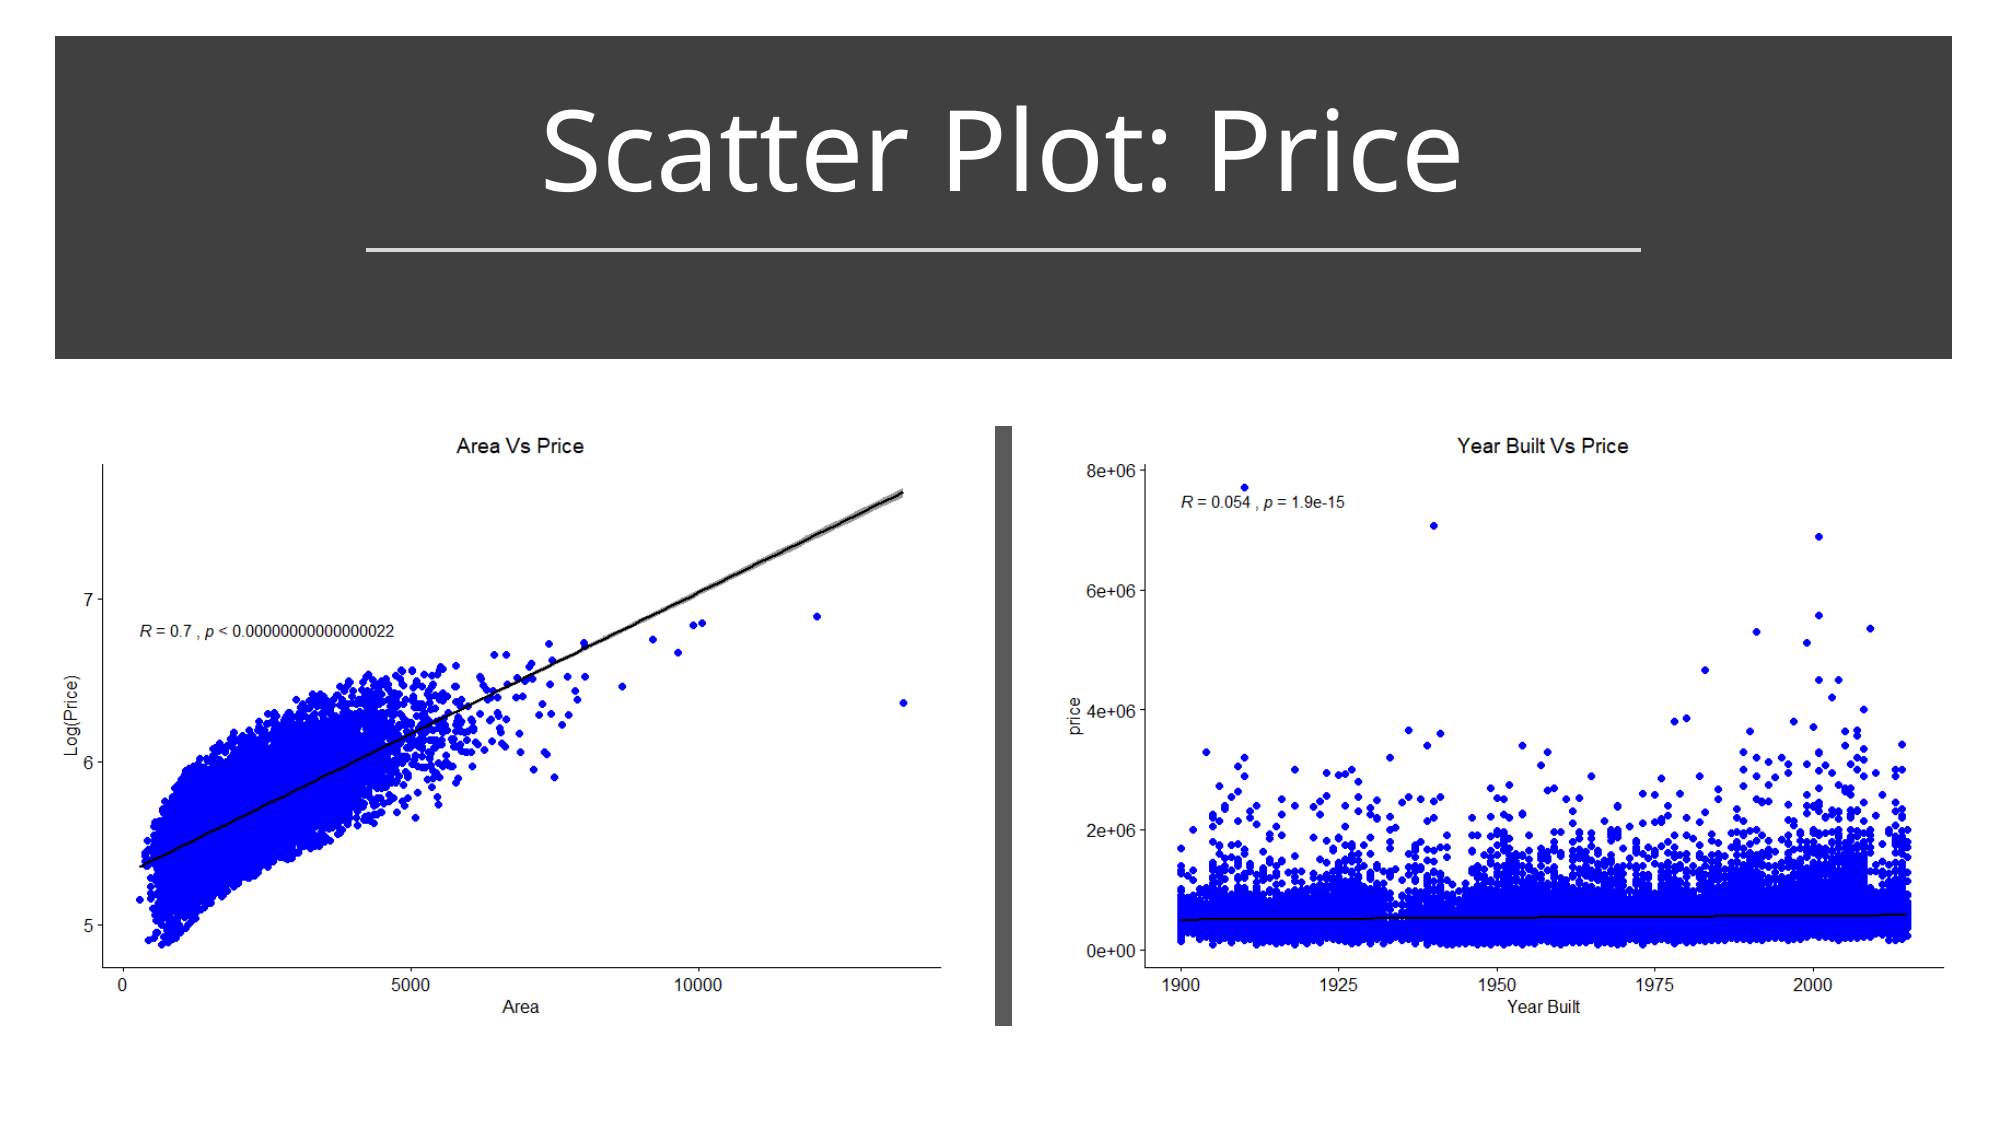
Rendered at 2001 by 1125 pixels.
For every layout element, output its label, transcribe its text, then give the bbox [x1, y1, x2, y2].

picture [1057, 428, 1953, 1024]
text_box [64, 45, 1942, 350]
title Scatter Plot: Price [89, 71, 1917, 224]
picture [54, 428, 950, 1024]
